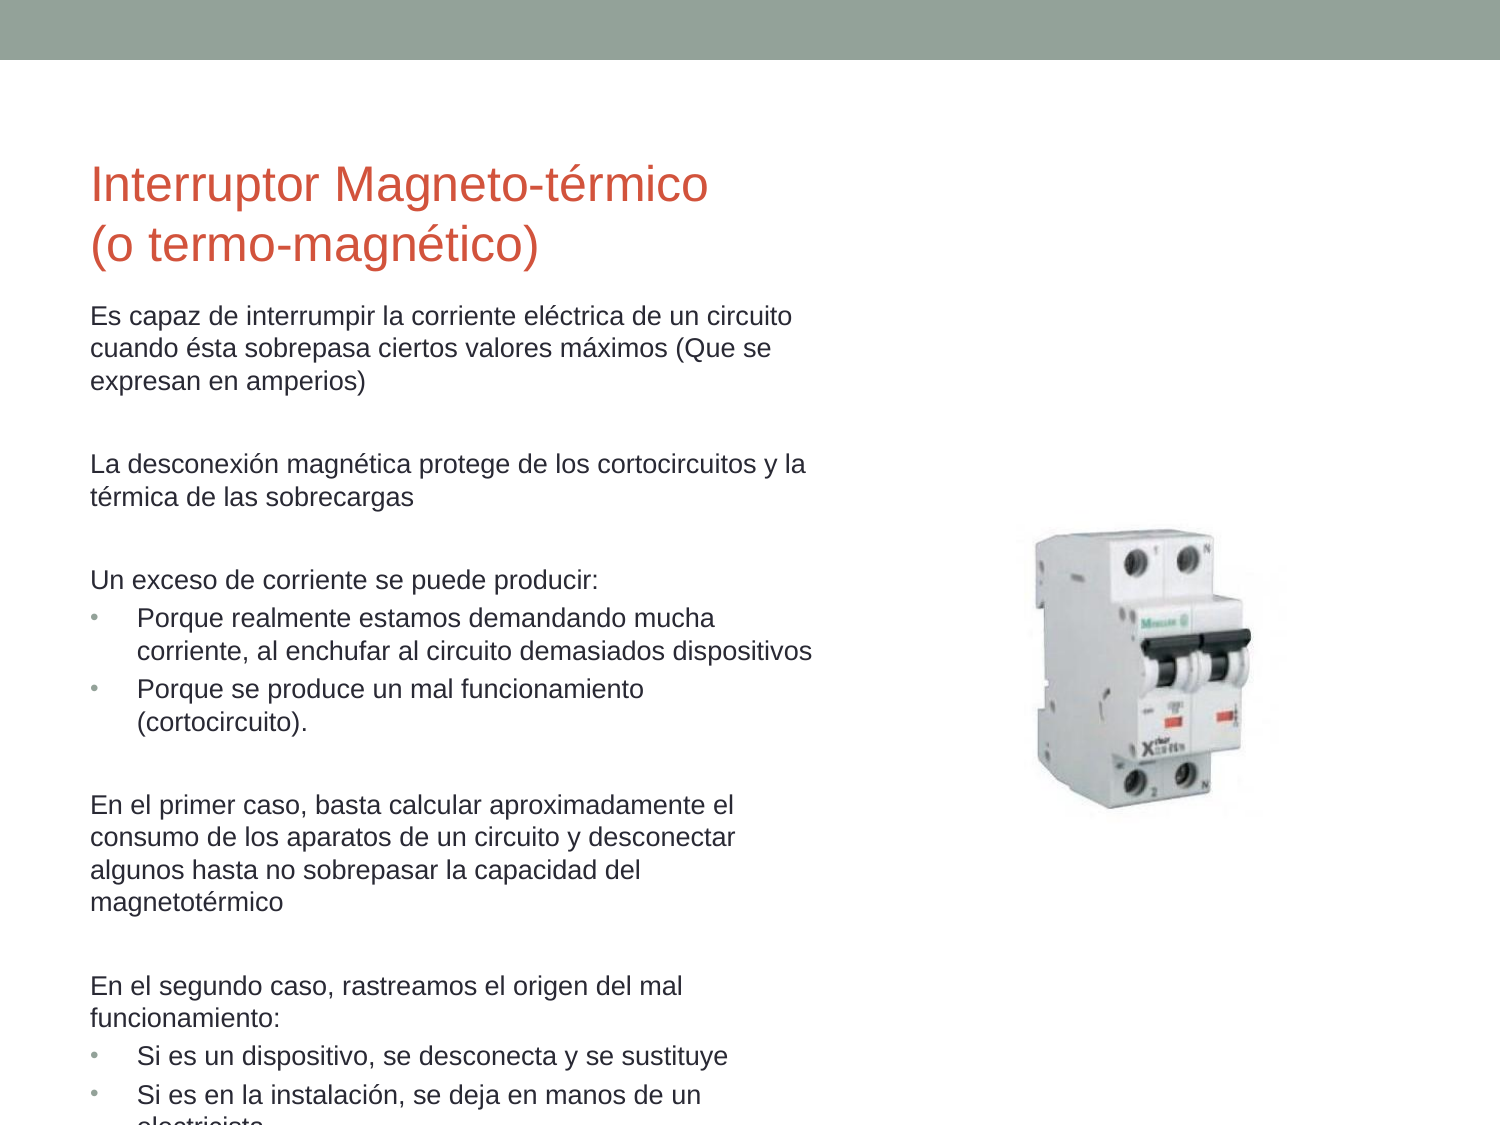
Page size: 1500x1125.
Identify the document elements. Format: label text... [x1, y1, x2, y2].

title Interruptor Magneto-térmico (o termo-magnético) [75, 129, 1306, 279]
list Es capaz de interrumpir la corriente eléctrica de un circuito cuando ésta sobrepasa ciertos valores máximos (Que se expresan en amperios) La desconexión magnética protege de los cortocircuitos y la térmica de las sobrecargas Un exceso de corriente se puede producir: Porque realmente estamos demandando mucha corriente, al enchufar al circuito demasiados dispositivos Porque se produce un mal funcionamiento (cortocircuito). En el primer caso, basta calcular aproximadamente el consumo de los aparatos de un circuito y desconectar algunos hasta no sobrepasar la capacidad del magnetotérmico En el segundo caso, rastreamos el origen del mal funcionamiento: Si es un dispositivo, se desconecta y se sustituye Si es en la instalación, se deja en manos de un electricista [75, 290, 833, 1046]
text_box [844, 380, 1459, 953]
